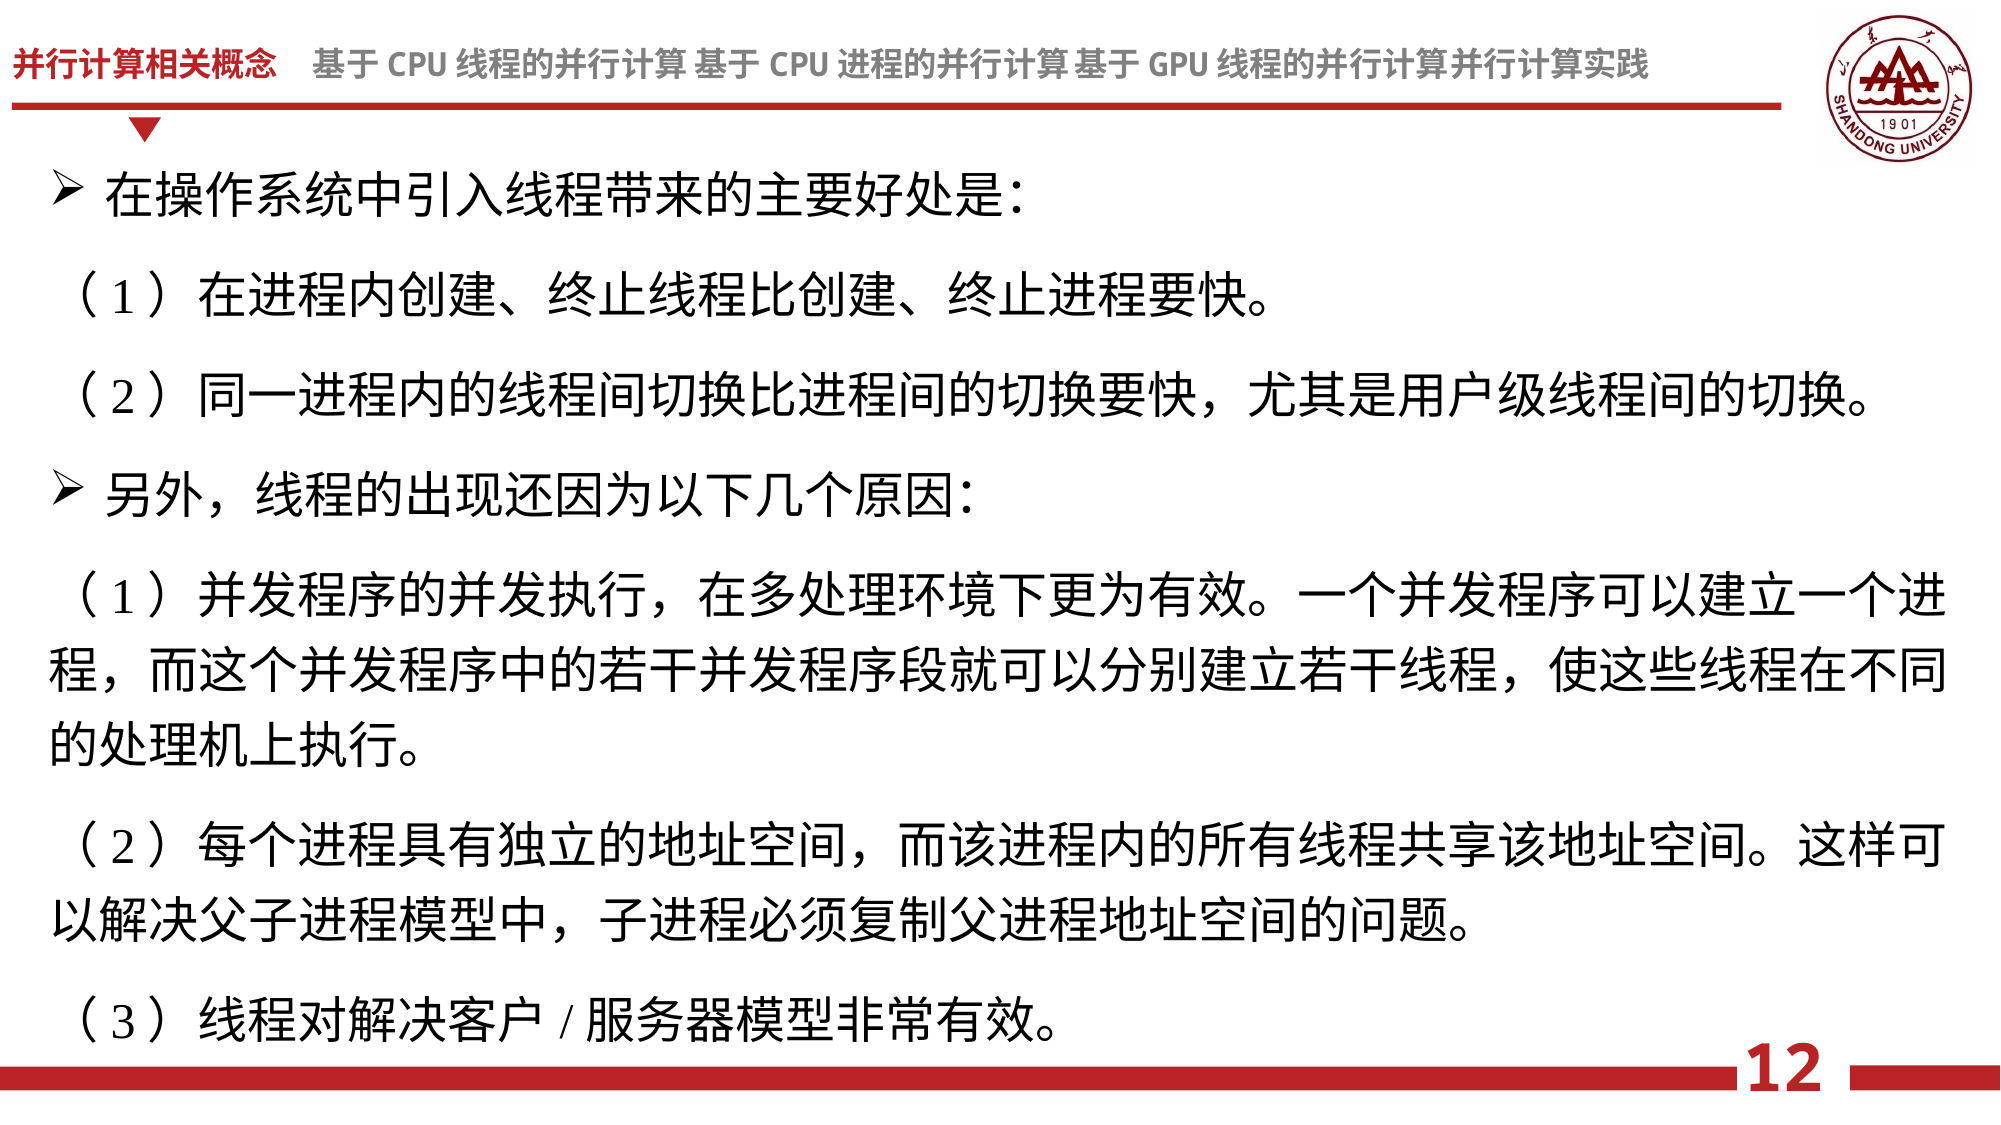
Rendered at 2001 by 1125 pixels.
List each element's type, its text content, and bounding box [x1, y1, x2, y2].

picture [1820, 9, 1977, 167]
text_box 在操作系统中引入线程带来的主要好处是： （1）在进程内创建、终止线程比创建、终止进程要快。 （2）同一进程内的线程间切换比进程间的切换要快，尤其是用户级线程间的切换。 另外，线程的出现还因为以下几个原因： （1）并发程序的并发执行，在多处理环境下更为有效。一个并发程序可以建立一个进程，而这个并发程序中的若干并发程序段就可以分别建立若干线程，使这些线程在不同的处理机上执行。 （2）每个进程具有独立的地址空间，而该进程内的所有线程共享该地址空间。这样可以解决父子进程模型中，子进程必须复制父进程地址空间的问题。 （3）线程对解决客户/服务器模型非常有效。 [33, 141, 1967, 1056]
